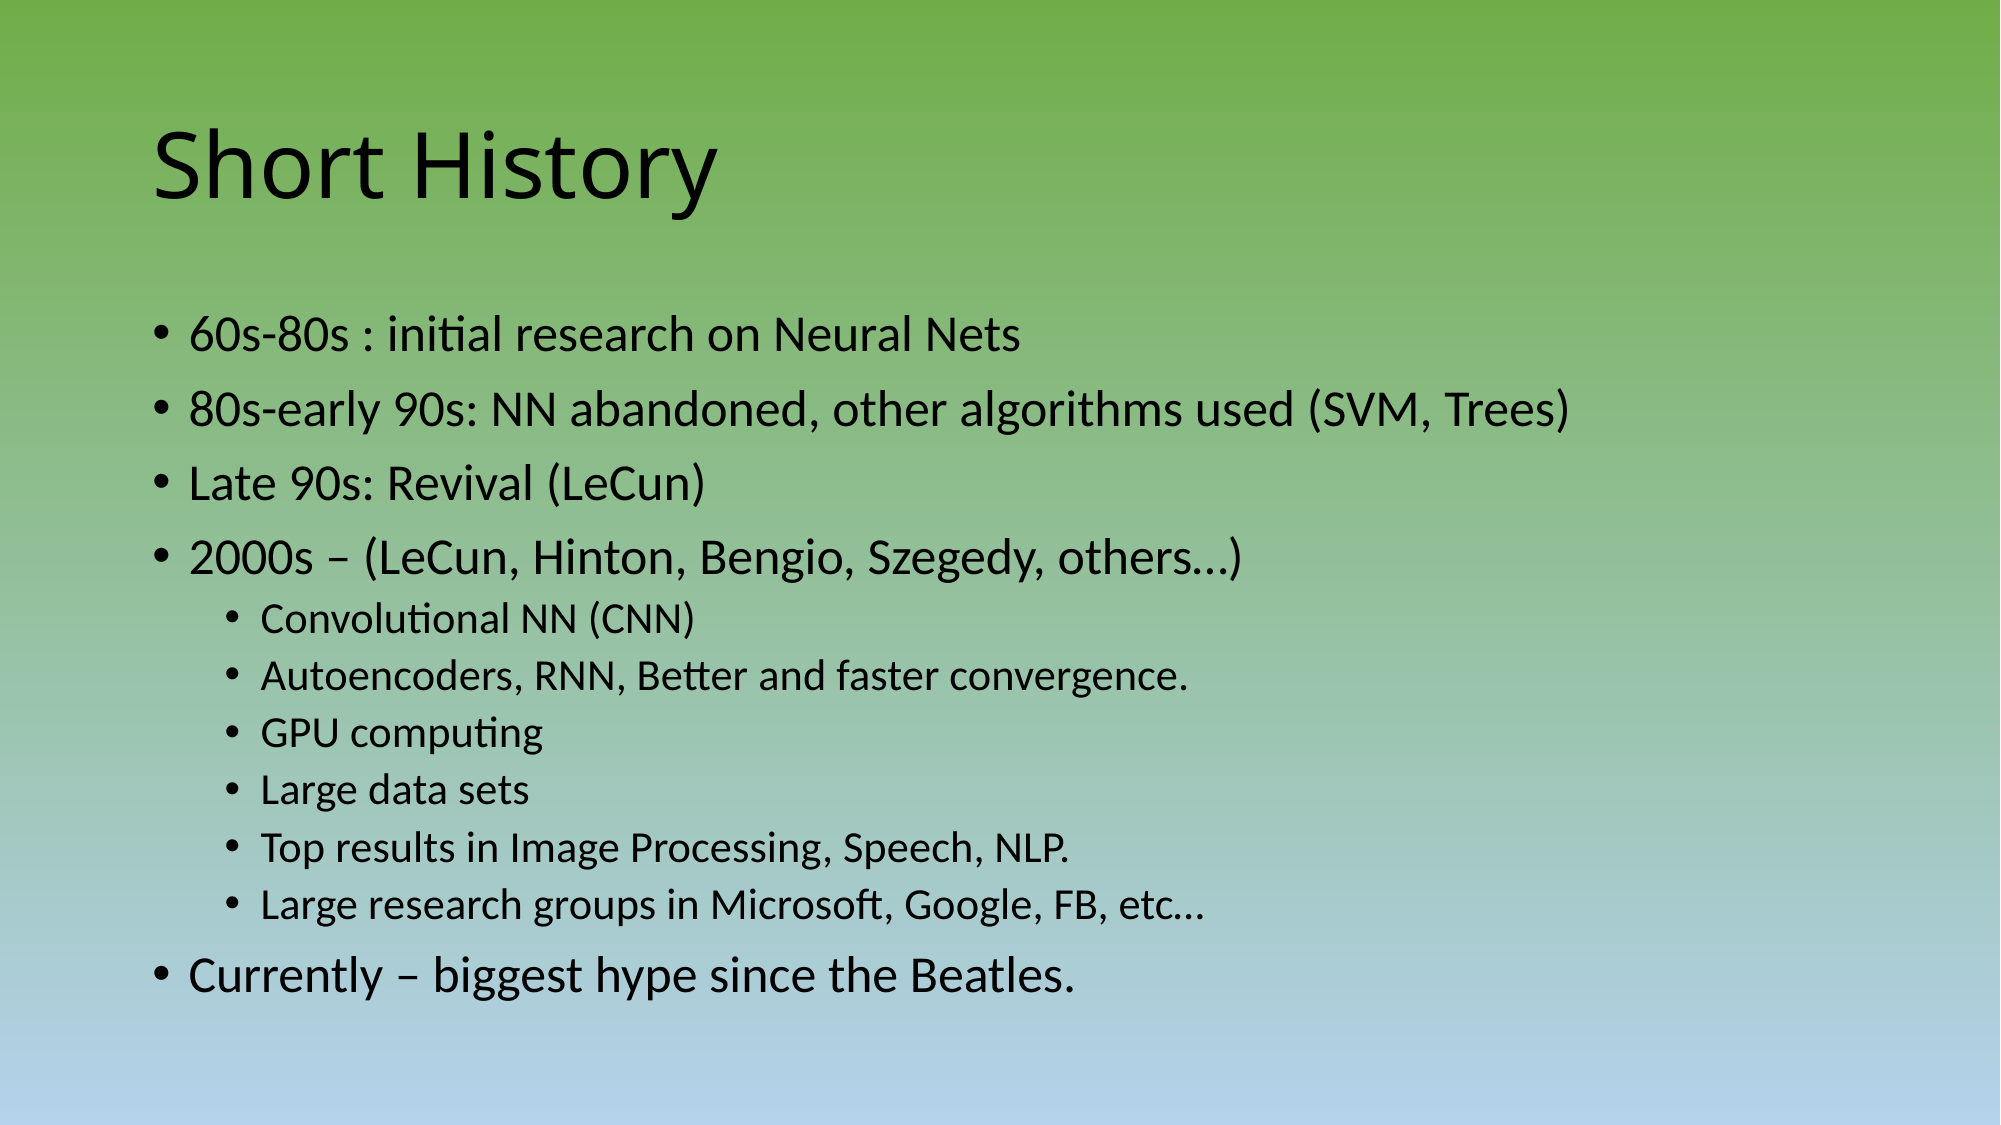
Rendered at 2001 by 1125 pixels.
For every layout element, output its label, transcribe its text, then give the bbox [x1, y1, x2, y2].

list 60s-80s : initial research on Neural Nets 80s-early 90s: NN abandoned, other algorithms used (SVM, Trees) Late 90s: Revival (LeCun) 2000s – (LeCun, Hinton, Bengio, Szegedy, others…) Convolutional NN (CNN) Autoencoders, RNN, Better and faster convergence. GPU computing Large data sets Top results in Image Processing, Speech, NLP. Large research groups in Microsoft, Google, FB, etc… Currently – biggest hype since the Beatles. [137, 299, 1863, 1014]
title Short History [137, 59, 1863, 278]
